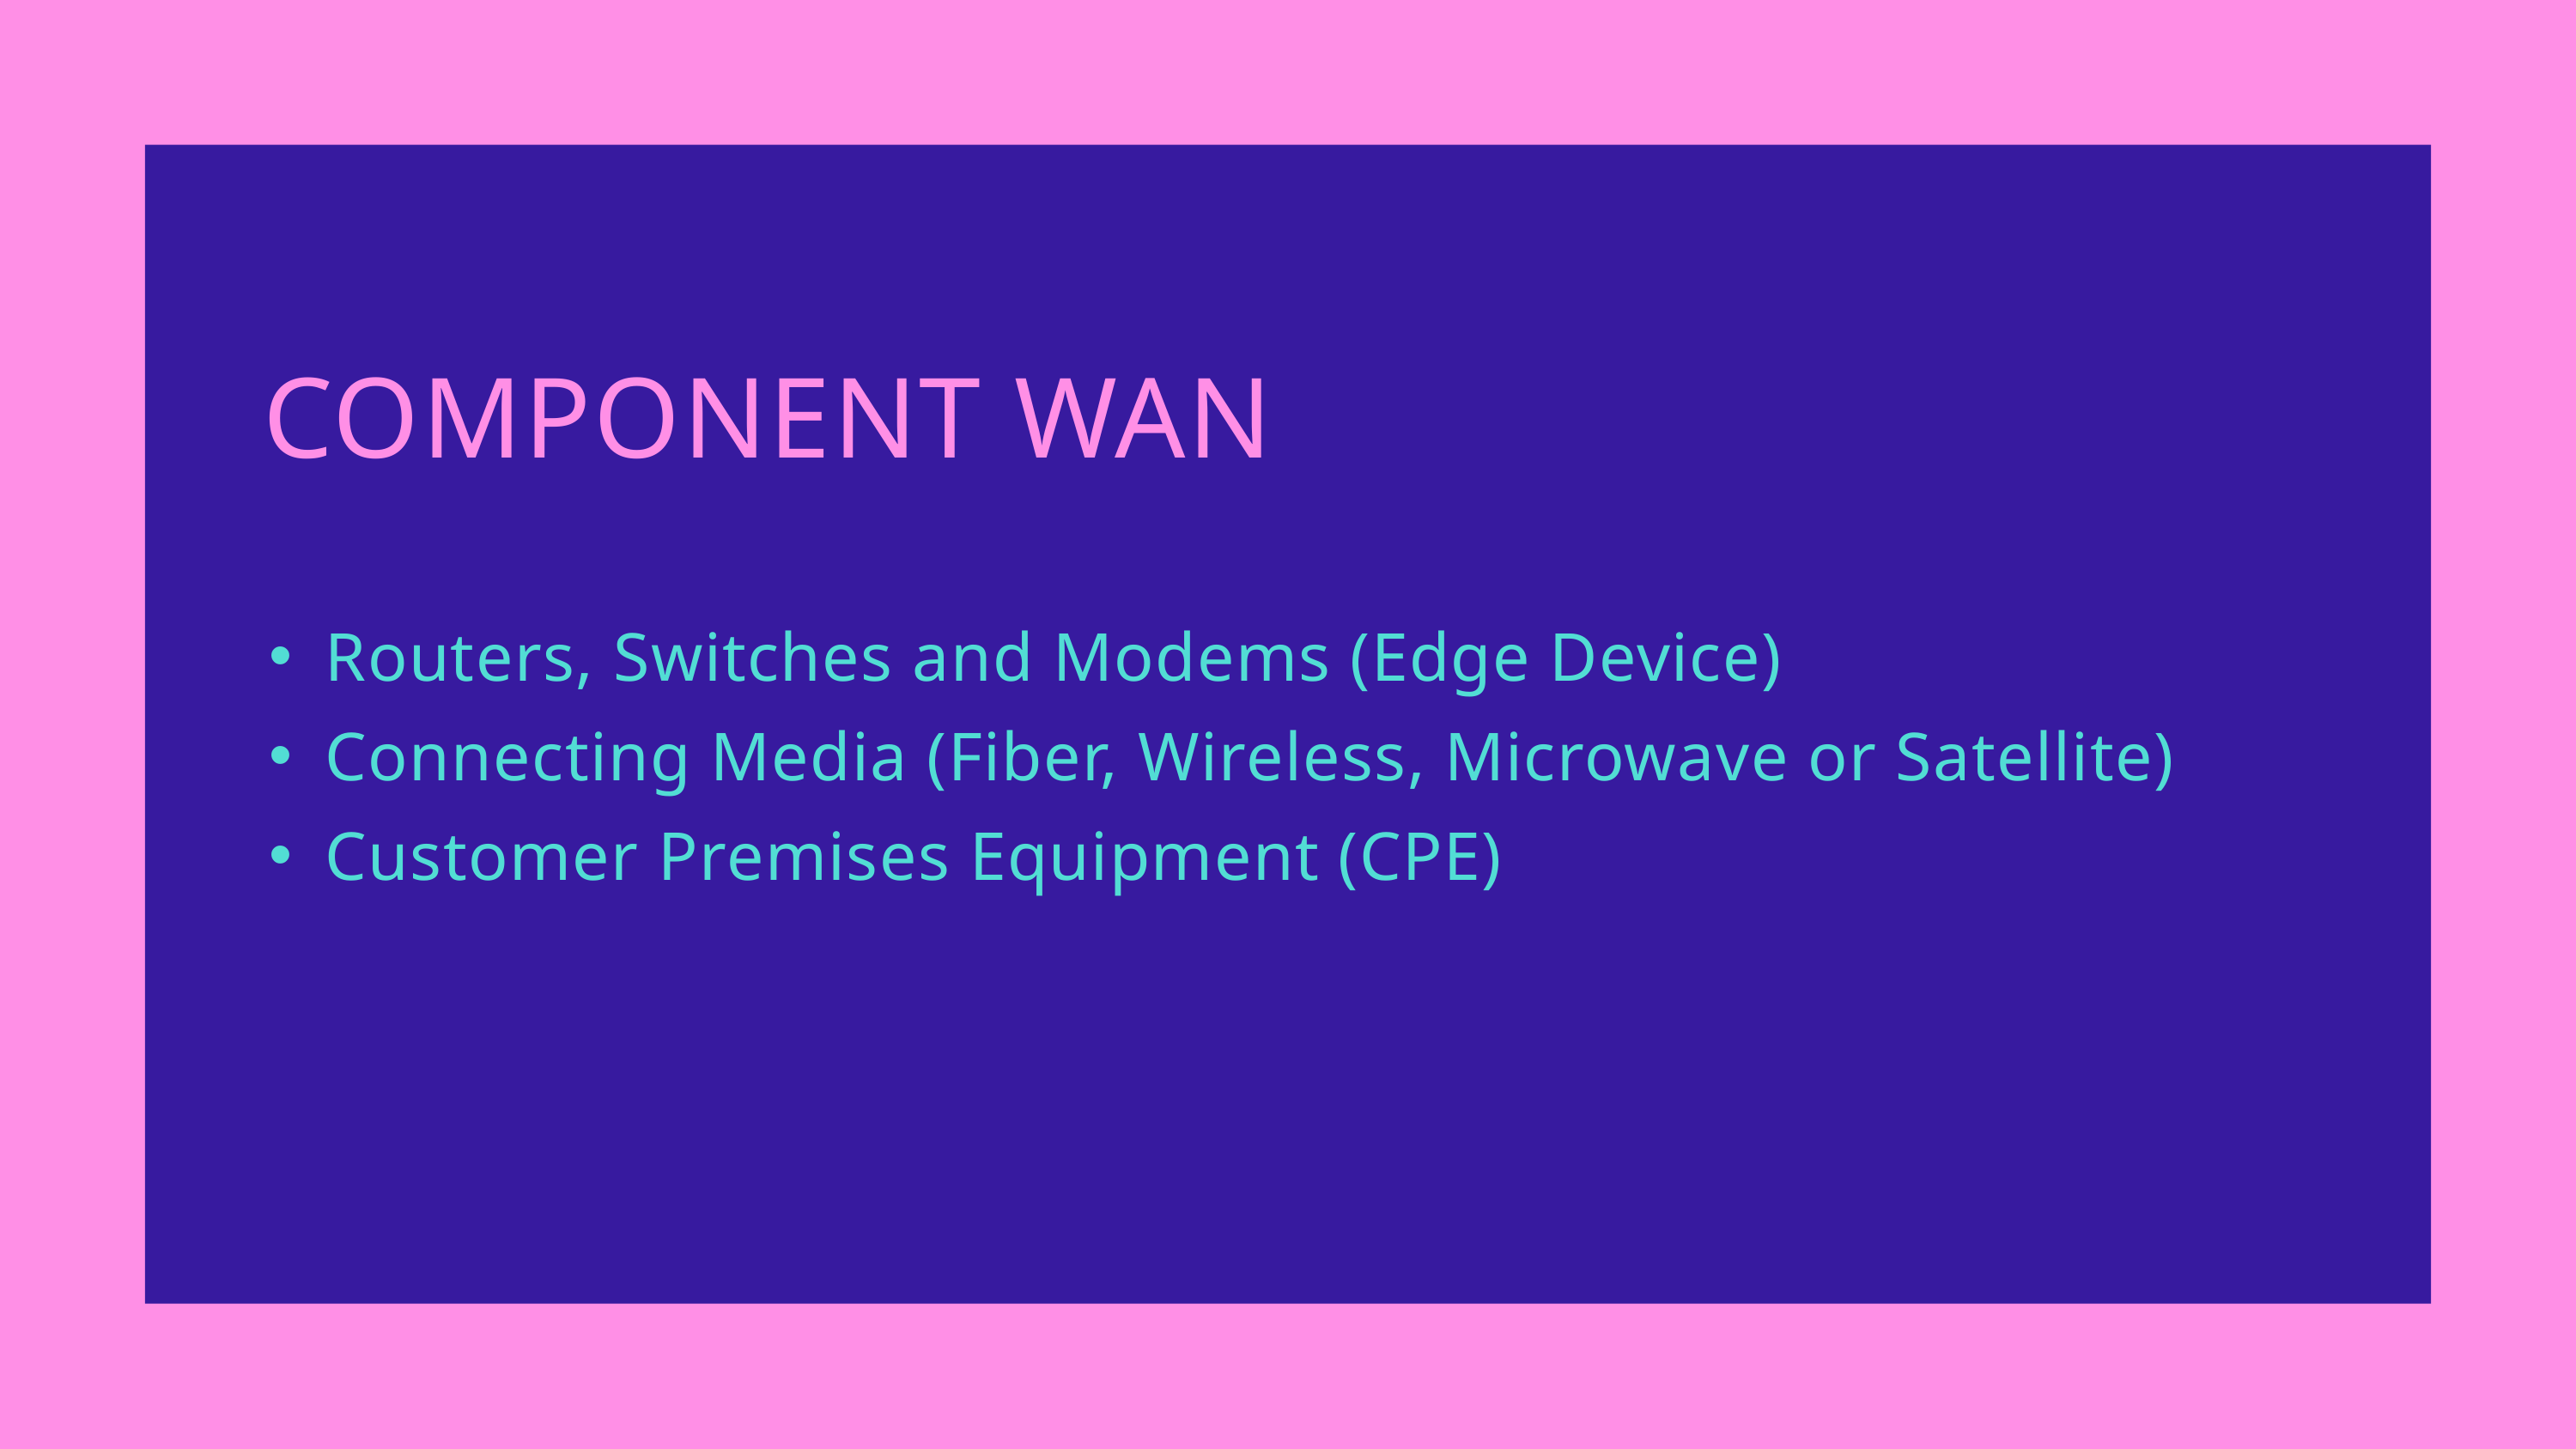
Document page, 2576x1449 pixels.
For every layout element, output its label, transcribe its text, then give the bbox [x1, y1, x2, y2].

text_box COMPONENT WAN [263, 369, 2313, 481]
text_box Routers, Switches and Modems (Edge Device) Connecting Media (Fiber, Wireless, Microwave or Satellite) Customer Premises Equipment (CPE) [212, 595, 2576, 894]
text_box [144, 144, 2432, 1304]
